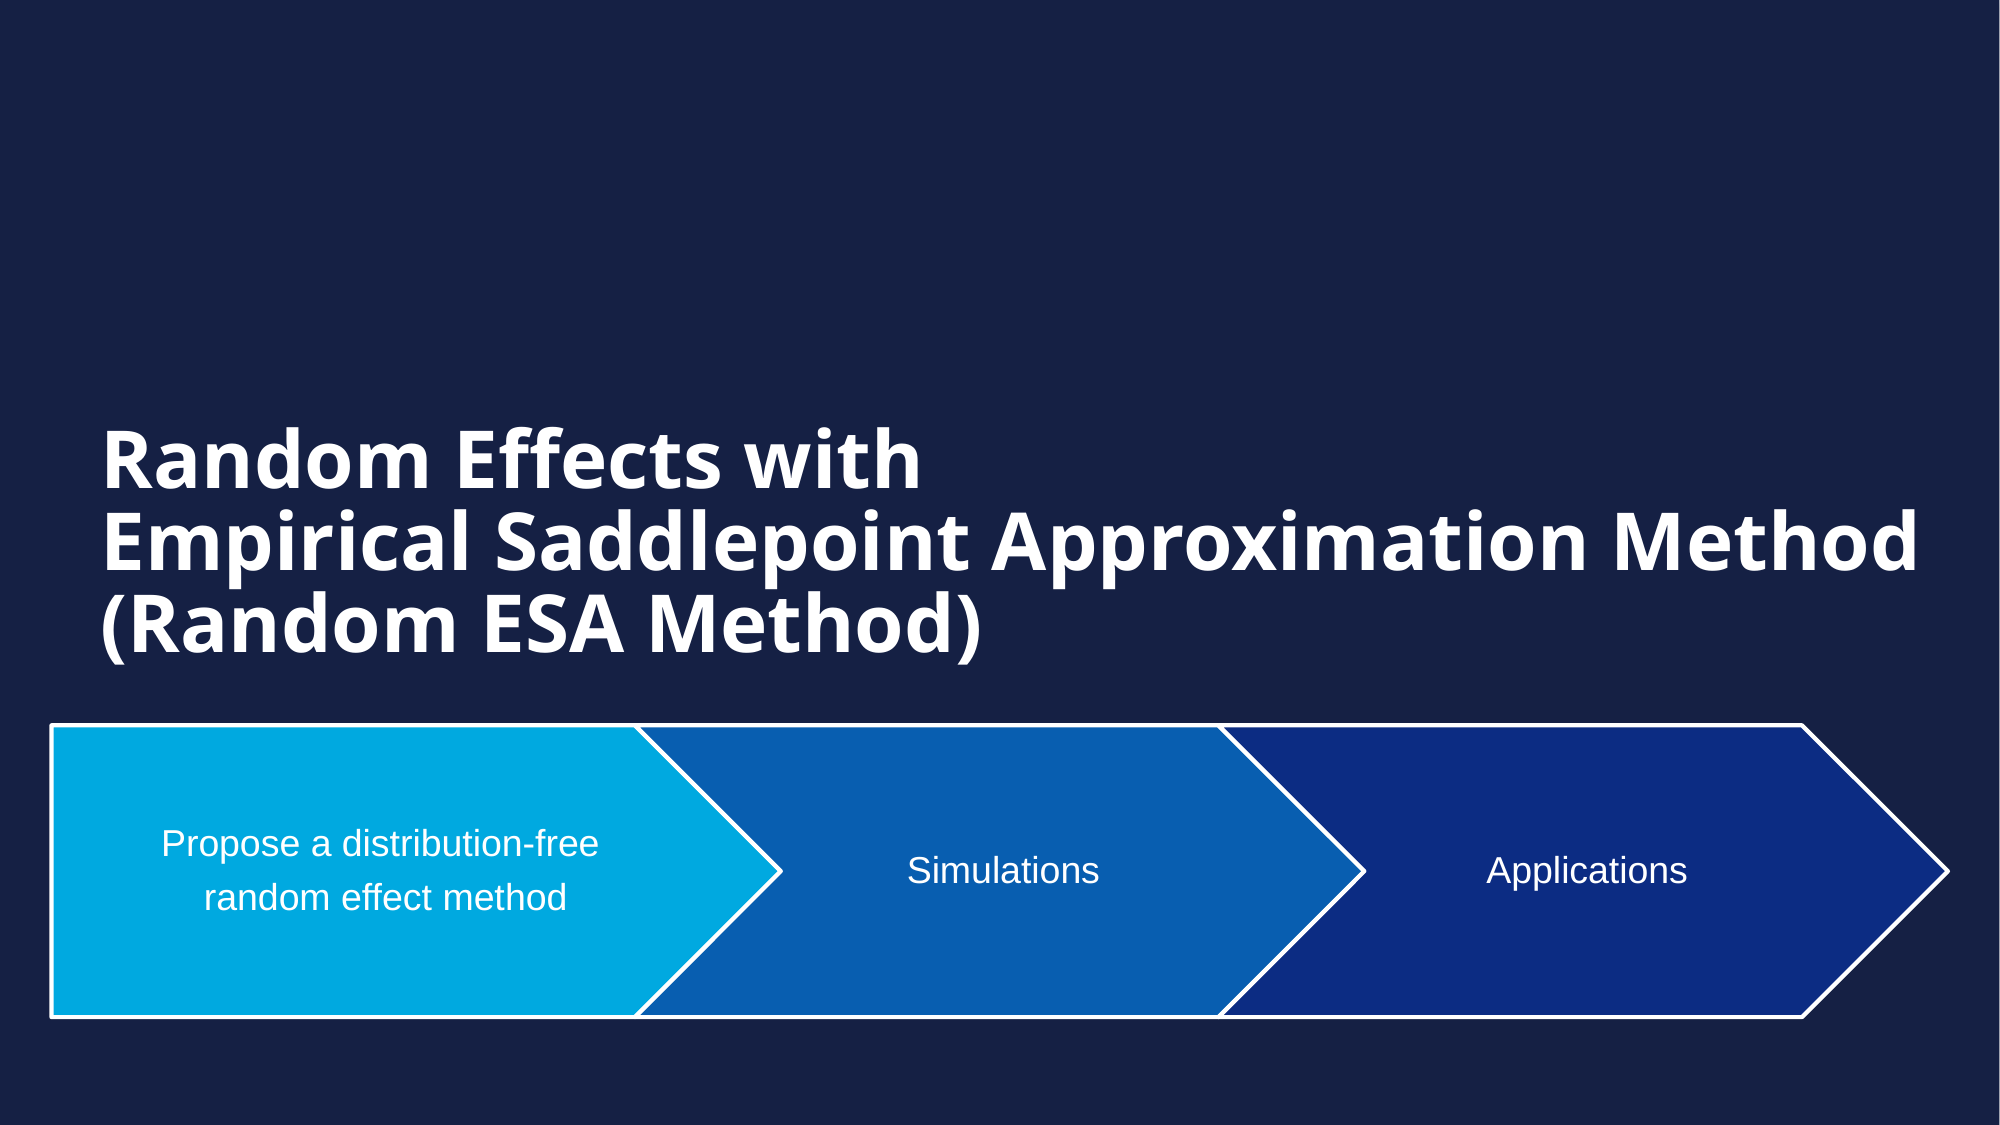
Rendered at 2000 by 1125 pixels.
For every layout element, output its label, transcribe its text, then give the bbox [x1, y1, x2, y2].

title Random Effects with Empirical Saddlepoint Approximation Method (Random ESA Method) [85, 413, 2000, 676]
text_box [50, 589, 1950, 1125]
